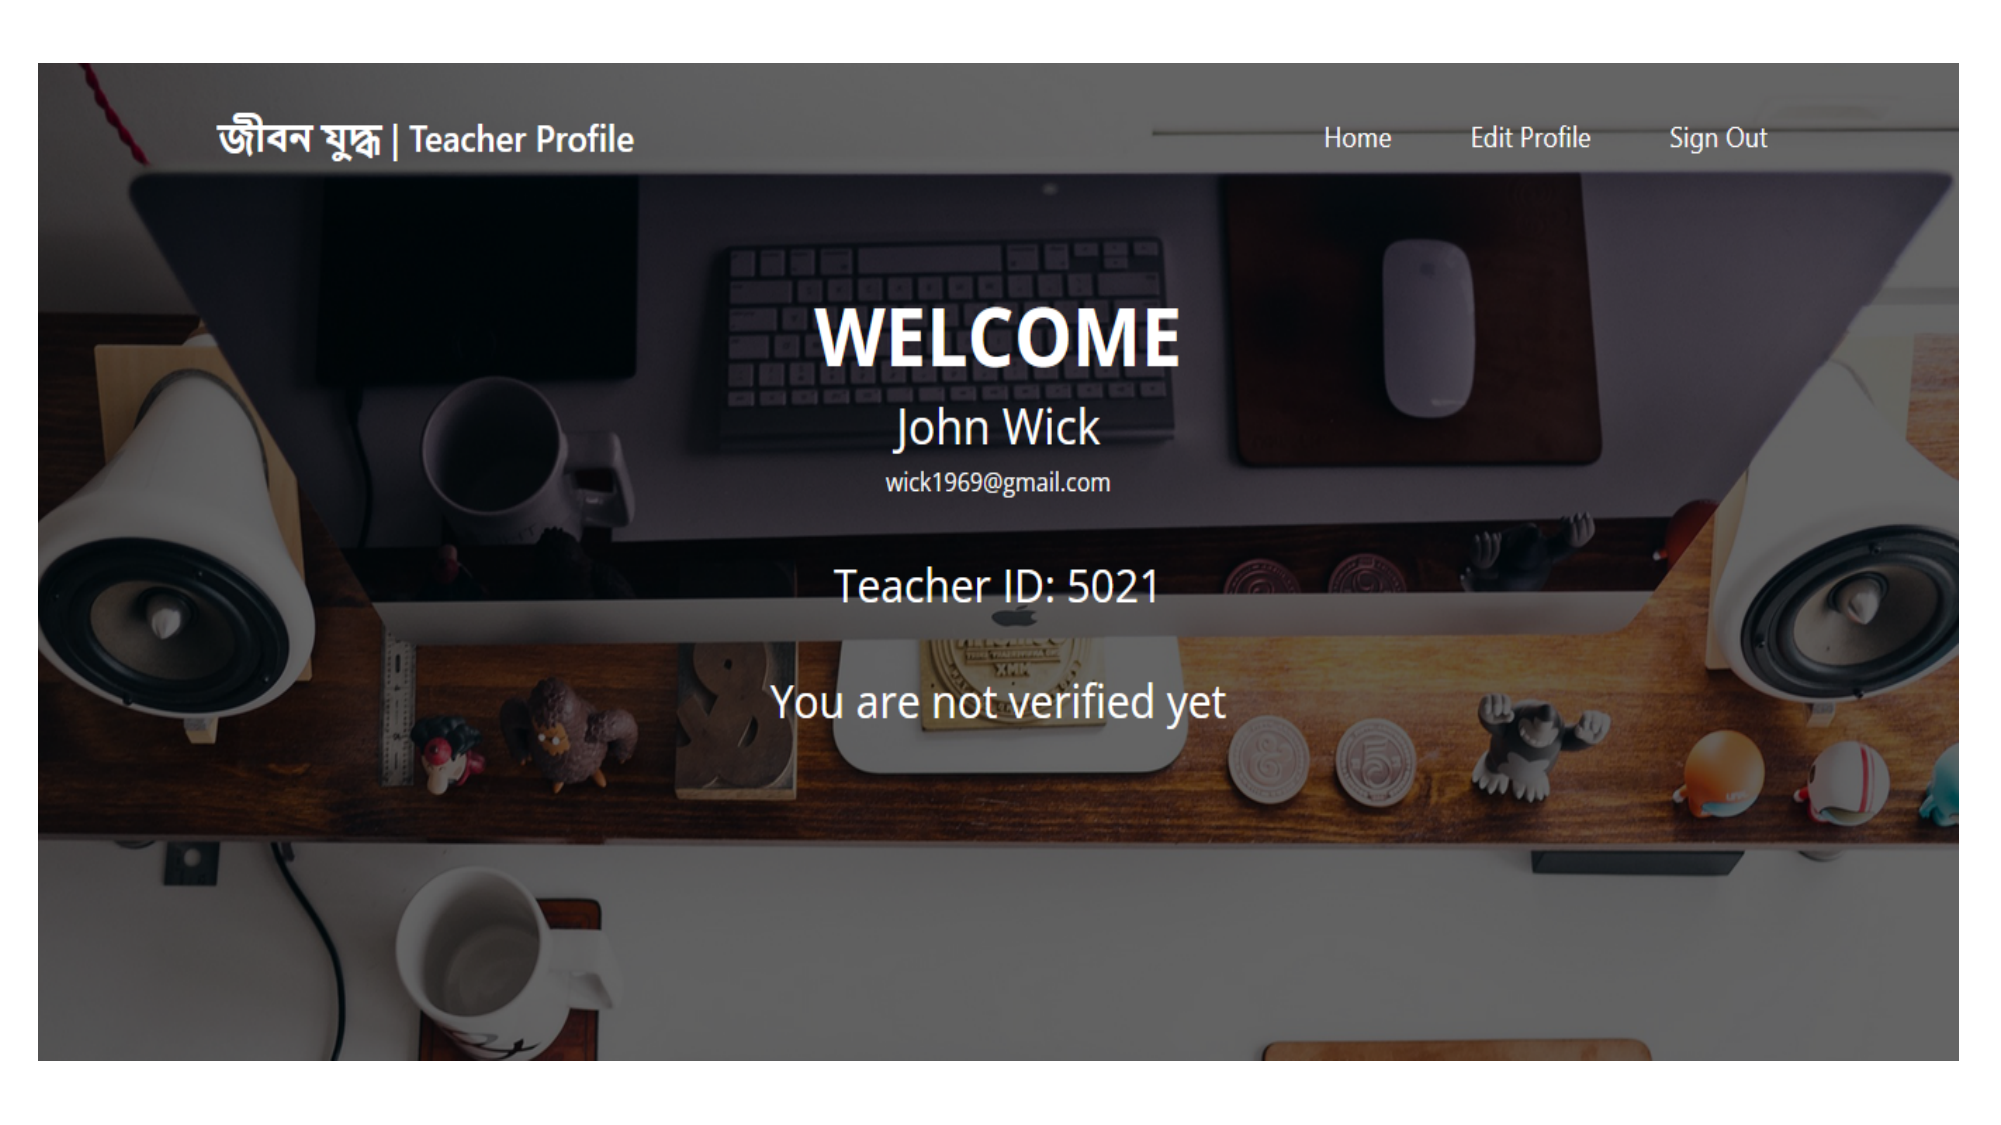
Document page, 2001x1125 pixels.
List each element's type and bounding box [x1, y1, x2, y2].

picture [38, 63, 1959, 1062]
